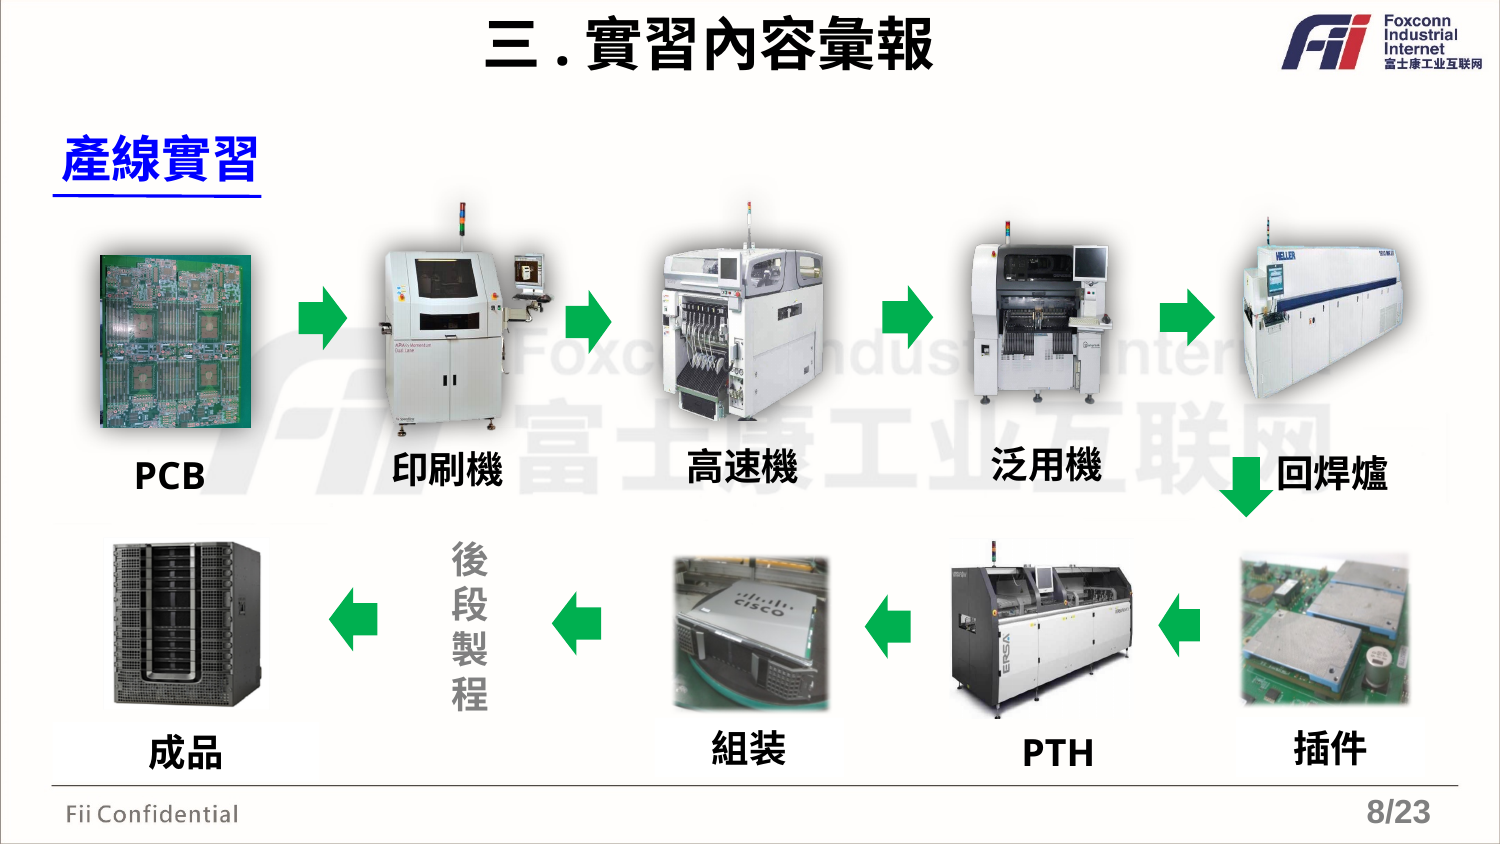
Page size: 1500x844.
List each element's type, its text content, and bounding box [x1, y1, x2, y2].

text_box 成品 [52, 722, 320, 782]
picture [0, 0, 1500, 844]
text_box 回焊爐 [1222, 442, 1443, 503]
text_box 三.實習內容彙報 [438, 0, 978, 85]
text_box 泛用機 [937, 433, 1157, 494]
text_box [863, 592, 913, 661]
text_box PTH [935, 721, 1182, 781]
text_box 高速機 [609, 435, 877, 496]
text_box 後段製程 [430, 528, 510, 724]
text_box [327, 585, 380, 654]
text_box [1156, 591, 1202, 660]
text_box [880, 283, 935, 352]
slide_number 8/23 [1108, 788, 1447, 834]
text_box 插件 [1235, 717, 1426, 777]
text_box [1157, 286, 1217, 349]
text_box [550, 589, 604, 658]
text_box 印刷機 [314, 439, 581, 499]
text_box 組装 [654, 717, 844, 778]
text_box [1217, 454, 1276, 520]
text_box 產線實習 [46, 119, 281, 195]
text_box PCB [36, 444, 304, 505]
text_box [563, 287, 614, 357]
text_box [296, 283, 350, 353]
